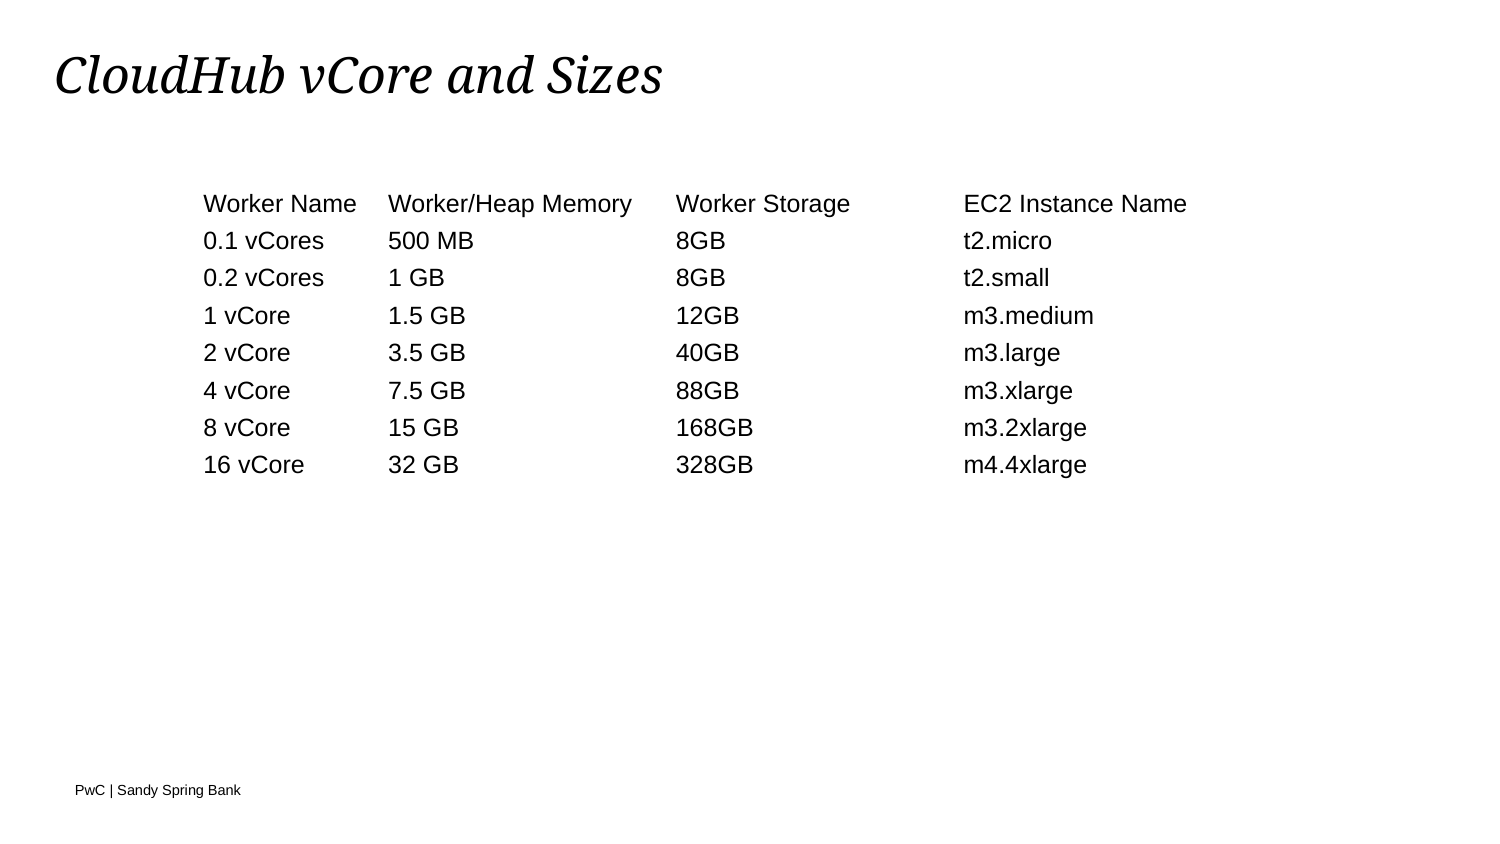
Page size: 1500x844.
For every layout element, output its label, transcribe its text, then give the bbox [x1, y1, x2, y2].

table_header Worker/Heap Memory [387, 180, 674, 217]
table_cell 1 vCore [202, 292, 387, 330]
table_cell 4 vCore [202, 367, 387, 404]
table_cell 0.1 vCores [202, 217, 387, 255]
table_cell t2.small [962, 255, 1224, 292]
table_cell m4.4xlarge [962, 442, 1224, 479]
table_cell t2.micro [962, 217, 1224, 255]
table_cell m3.2xlarge [962, 404, 1224, 442]
title CloudHub vCore and Sizes [54, 53, 1446, 122]
table_cell 500 MB [387, 217, 674, 255]
table_header Worker Name [202, 180, 387, 217]
table_cell 32 GB [387, 442, 674, 479]
table_cell 2 vCore [202, 330, 387, 367]
table_cell 15 GB [387, 404, 674, 442]
table_cell 8GB [674, 255, 962, 292]
table_cell 16 vCore [202, 442, 387, 479]
table_cell 168GB [674, 404, 962, 442]
table_cell 40GB [674, 330, 962, 367]
table_cell m3.large [962, 330, 1224, 367]
table_cell 1.5 GB [387, 292, 674, 330]
table_cell 3.5 GB [387, 330, 674, 367]
table_cell 7.5 GB [387, 367, 674, 404]
table_cell 12GB [674, 292, 962, 330]
table_cell 328GB [674, 442, 962, 479]
table_header Worker Storage [674, 180, 962, 217]
table_cell 1 GB [387, 255, 674, 292]
table_cell 0.2 vCores [202, 255, 387, 292]
table_cell 88GB [674, 367, 962, 404]
table_cell 8 vCore [202, 404, 387, 442]
table_header EC2 Instance Name [962, 180, 1224, 217]
table_cell 8GB [674, 217, 962, 255]
table_cell m3.xlarge [962, 367, 1224, 404]
table_cell m3.medium [962, 292, 1224, 330]
